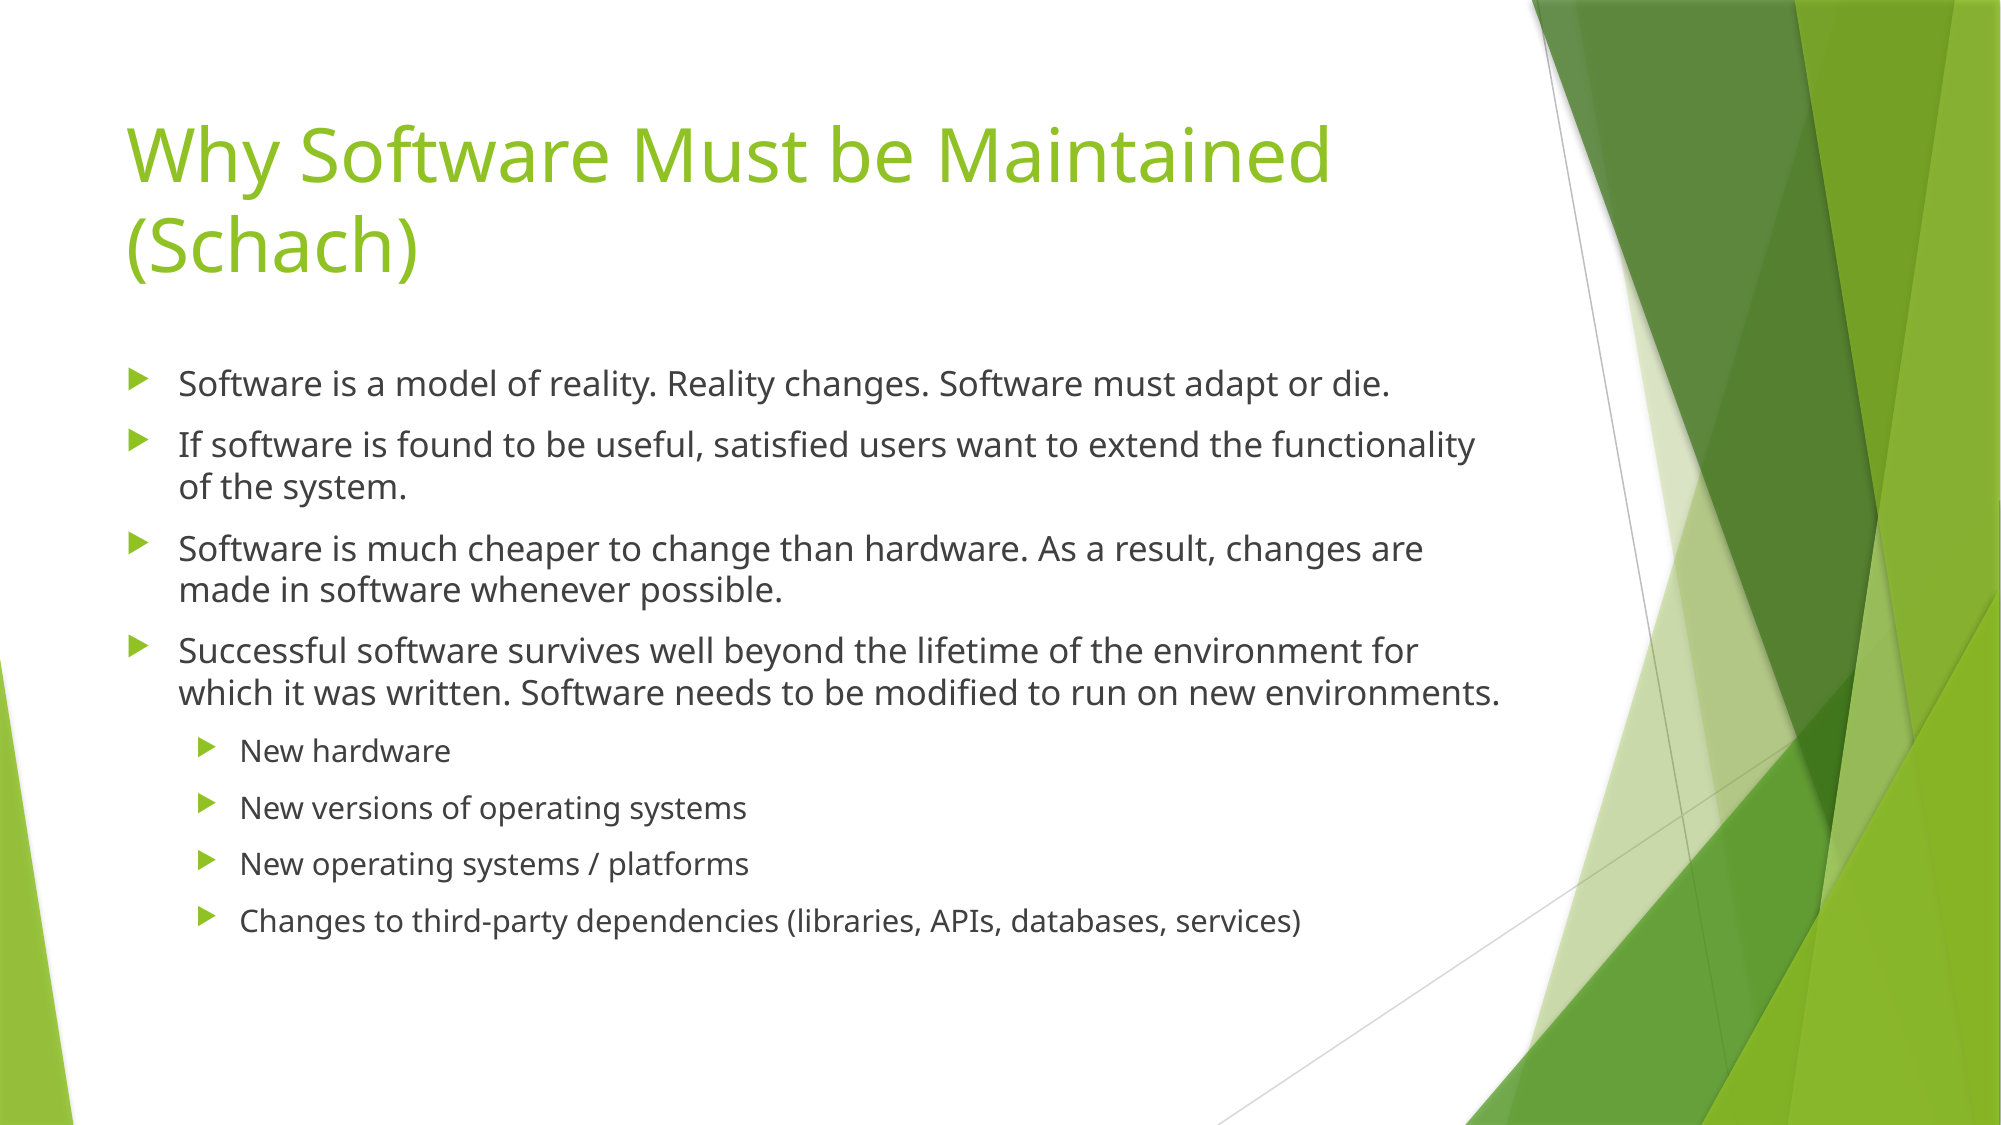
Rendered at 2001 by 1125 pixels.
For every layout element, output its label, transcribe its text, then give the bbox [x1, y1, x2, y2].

list Software is a model of reality. Reality changes. Software must adapt or die. If software is found to be useful, satisfied users want to extend the functionality of the system. Software is much cheaper to change than hardware. As a result, changes are made in software whenever possible. Successful software survives well beyond the lifetime of the environment for which it was written. Software needs to be modified to run on new environments. New hardware New versions of operating systems New operating systems / platforms Changes to third-party dependencies (libraries, APIs, databases, services) [111, 354, 1522, 992]
title Why Software Must be Maintained (Schach) [111, 99, 1522, 317]
